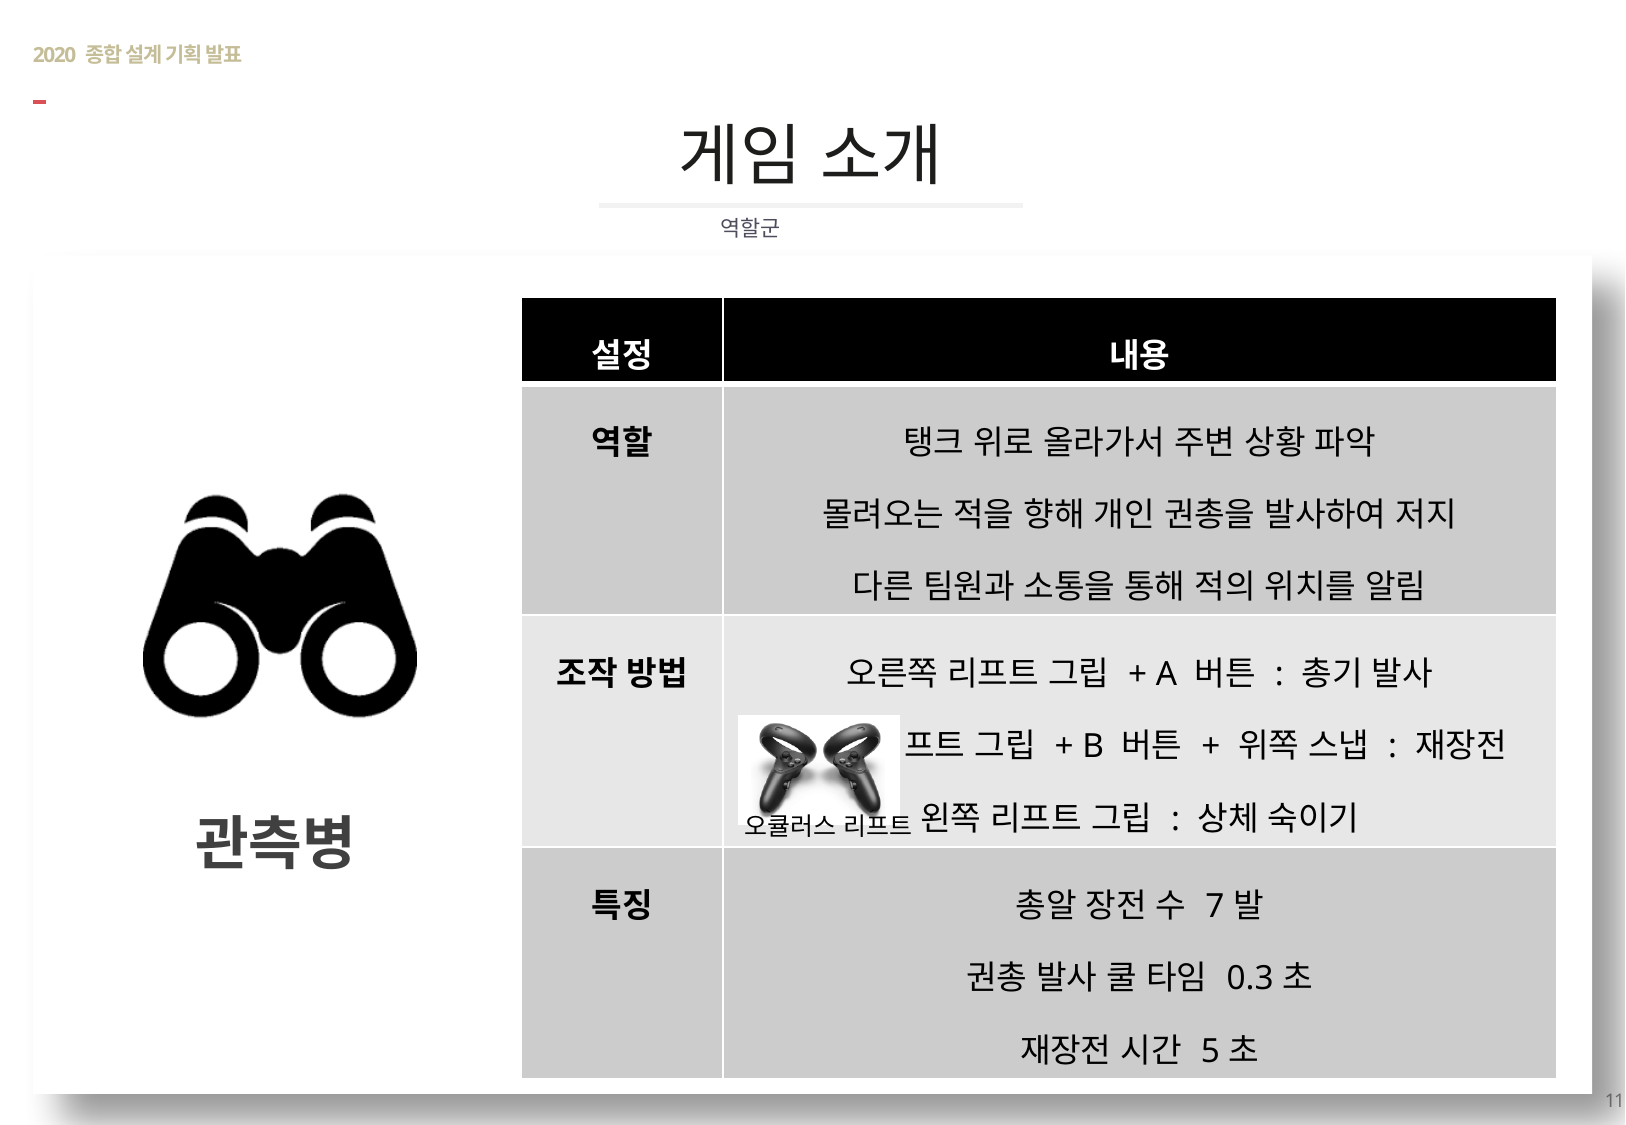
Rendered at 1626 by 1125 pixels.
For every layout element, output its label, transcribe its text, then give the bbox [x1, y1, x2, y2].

table_cell 총알 장전 수 7발 권총 발사 쿨 타임 0.3초 재장전 시간 5초 [724, 848, 1556, 1078]
text_box 관측병 [0, 764, 900, 884]
table_cell 조작 방법 [522, 616, 722, 764]
picture [142, 464, 417, 738]
table_header 설정 [522, 298, 722, 381]
picture [738, 715, 901, 825]
table_cell 탱크 위로 올라가서 주변 상황 파악 몰려오는 적을 향해 개인 권총을 발사하여 저지 다른 팀원과 소통을 통해 적의 위치를 알림 [724, 387, 1556, 614]
table_cell 역할 [522, 387, 722, 614]
slide_number 11 [1556, 1077, 1625, 1125]
table_cell 오른쪽 리프트 그립 + A 버튼 : 총기 발사 오른쪽 리프트 그립 + B 버튼 + 위쪽 스냅 : 재장전 왼쪽 리프트 그립 : 상체 숙이기 [724, 616, 1556, 846]
title 2020 종합 설계 기획 발표 [32, 19, 482, 90]
text_box [31, 253, 1594, 1077]
table_cell 특징 [522, 884, 722, 1078]
text_box 게임 소개 [215, 124, 1407, 182]
text_box 역할군 [706, 213, 919, 247]
text_box 오큘러스 리프트 [729, 803, 943, 849]
table_header 내용 [724, 298, 1556, 381]
text_box [31, 884, 1556, 1096]
